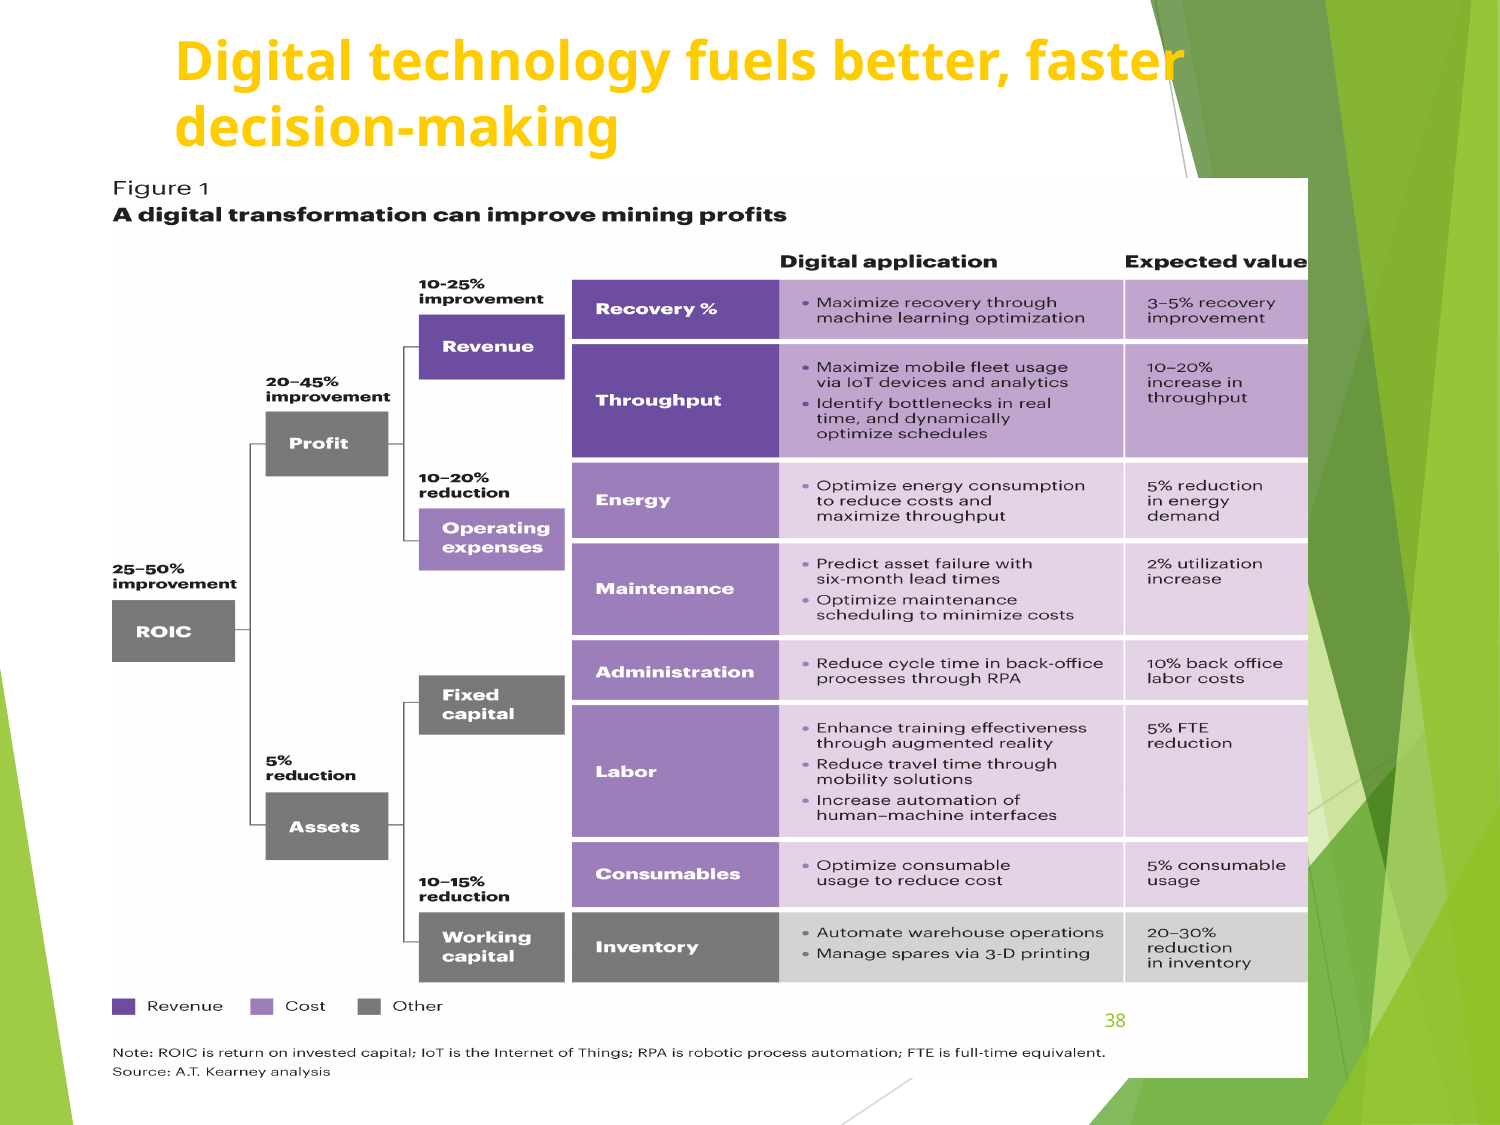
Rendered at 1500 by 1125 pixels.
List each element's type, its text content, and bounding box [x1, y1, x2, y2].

title Digital technology fuels better, faster decision-making [159, 19, 1356, 266]
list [111, 178, 1309, 1078]
